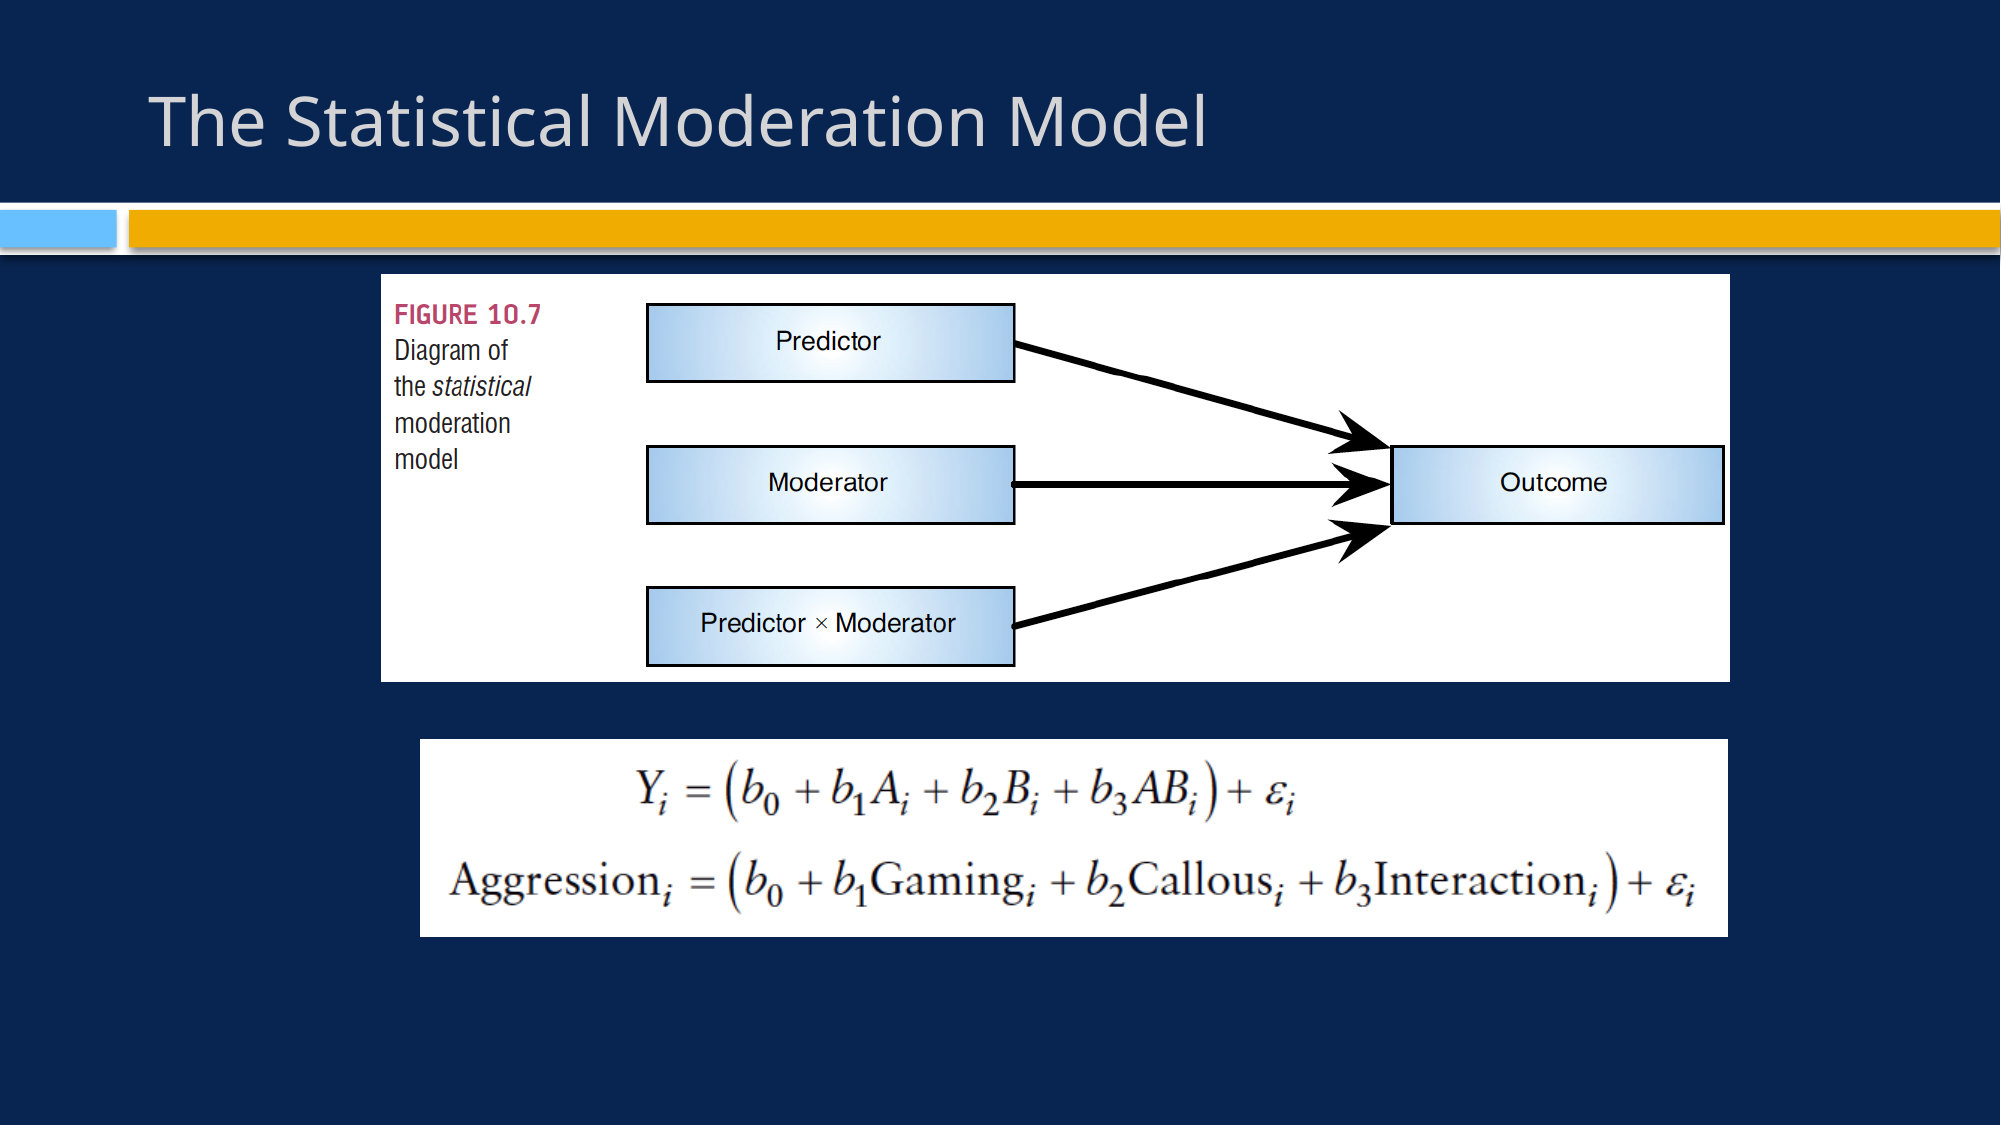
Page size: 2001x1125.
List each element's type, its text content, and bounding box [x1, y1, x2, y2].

title The Statistical Moderation Model [133, 37, 1917, 201]
picture [380, 274, 1730, 682]
picture [420, 739, 1728, 937]
